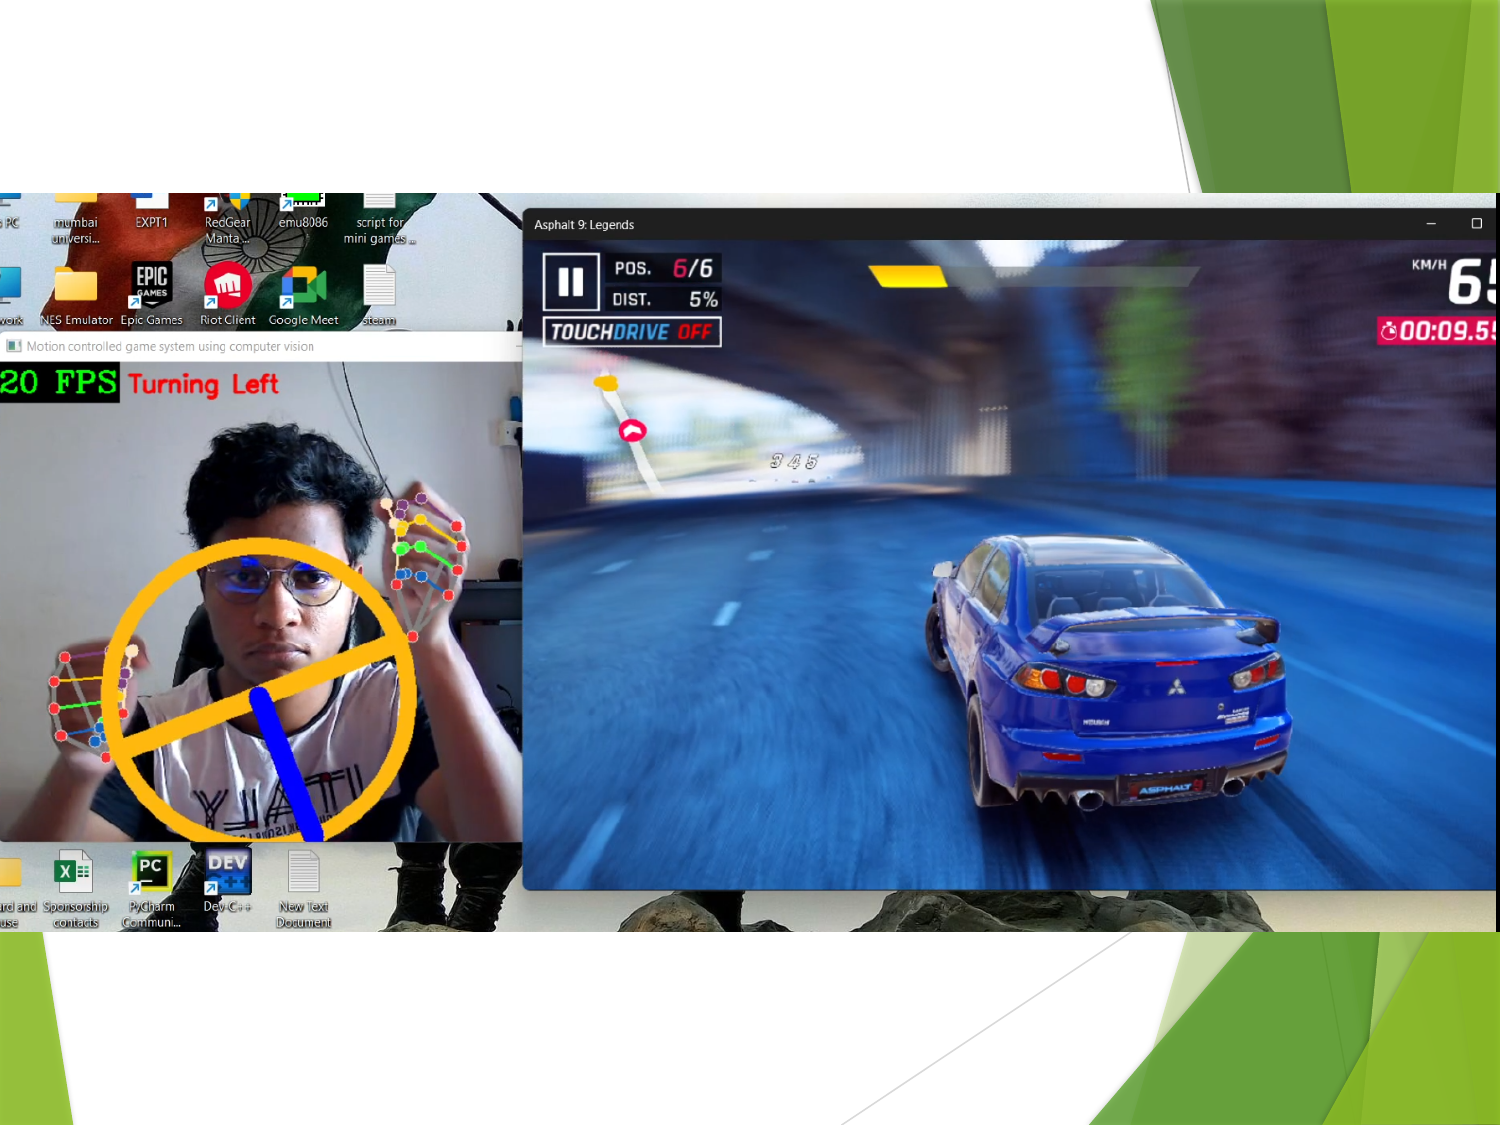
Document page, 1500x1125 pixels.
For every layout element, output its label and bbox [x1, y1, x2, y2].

picture [0, 193, 1500, 932]
